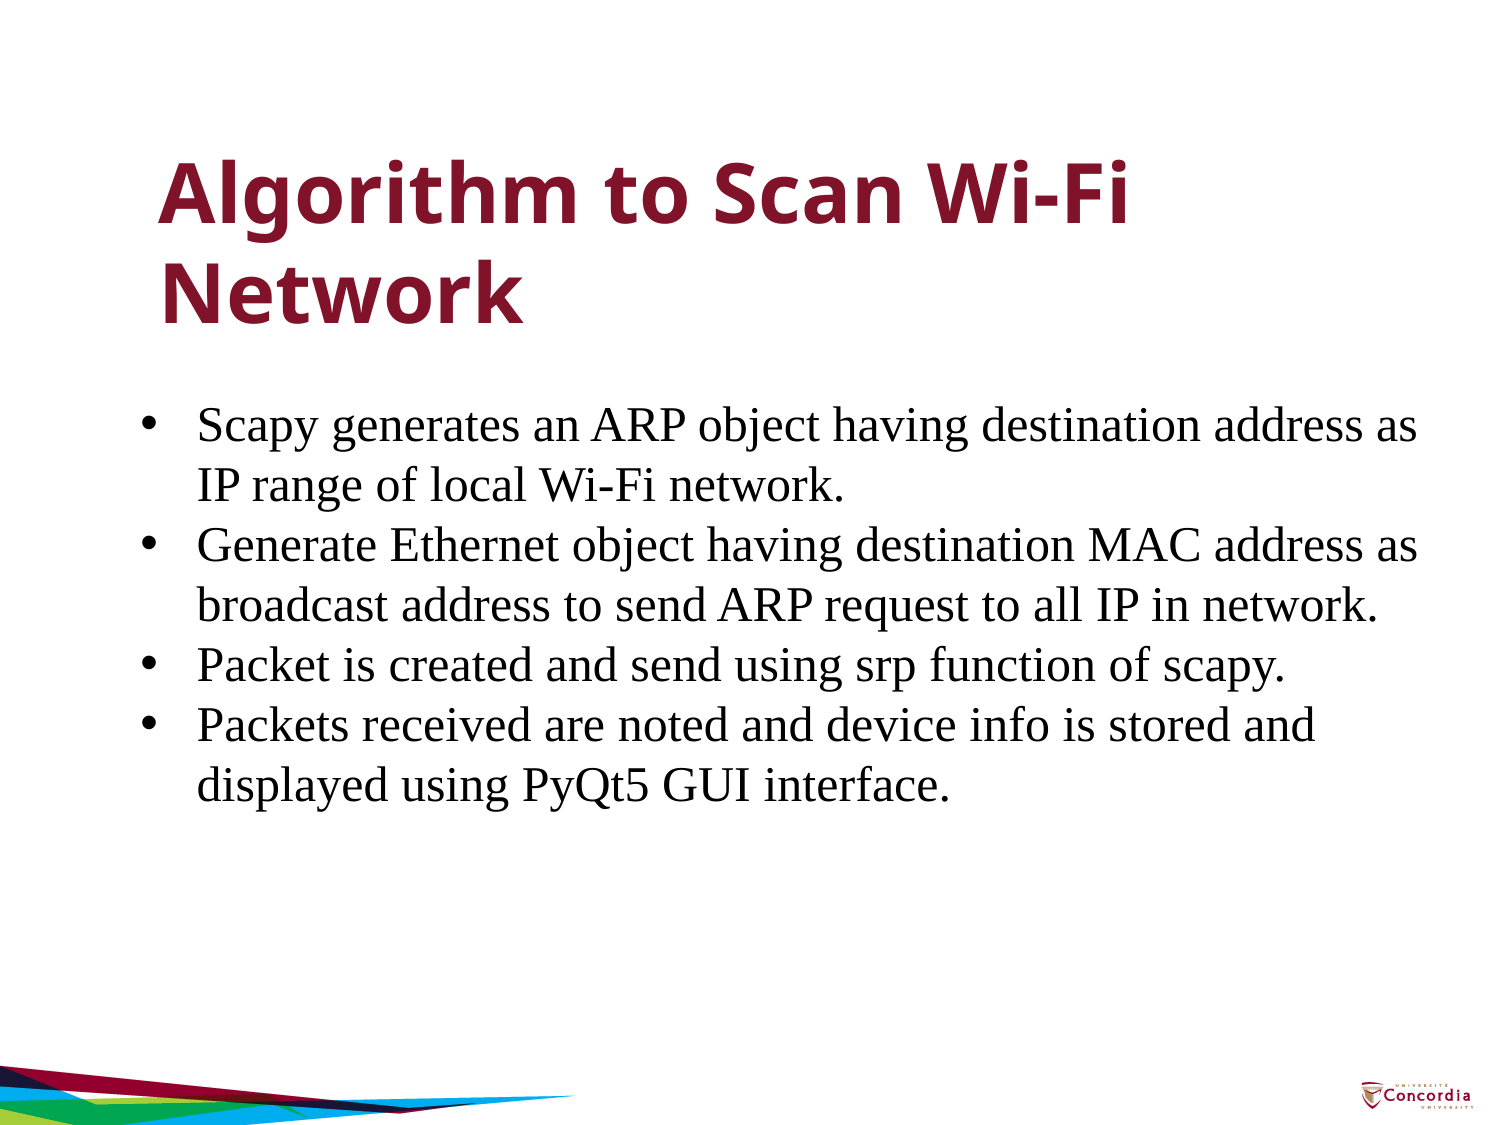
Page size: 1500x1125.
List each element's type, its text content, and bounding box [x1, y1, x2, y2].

text_box Algorithm to Scan Wi-Fi Network [143, 132, 1240, 384]
picture [0, 0, 1500, 1125]
text_box Scapy generates an ARP object having destination address as IP range of local Wi-Fi network. Generate Ethernet object having destination MAC address as broadcast address to send ARP request to all IP in network. Packet is created and send using srp function of scapy. Packets received are noted and device info is stored and displayed using PyQt5 GUI interface. [125, 384, 1462, 820]
